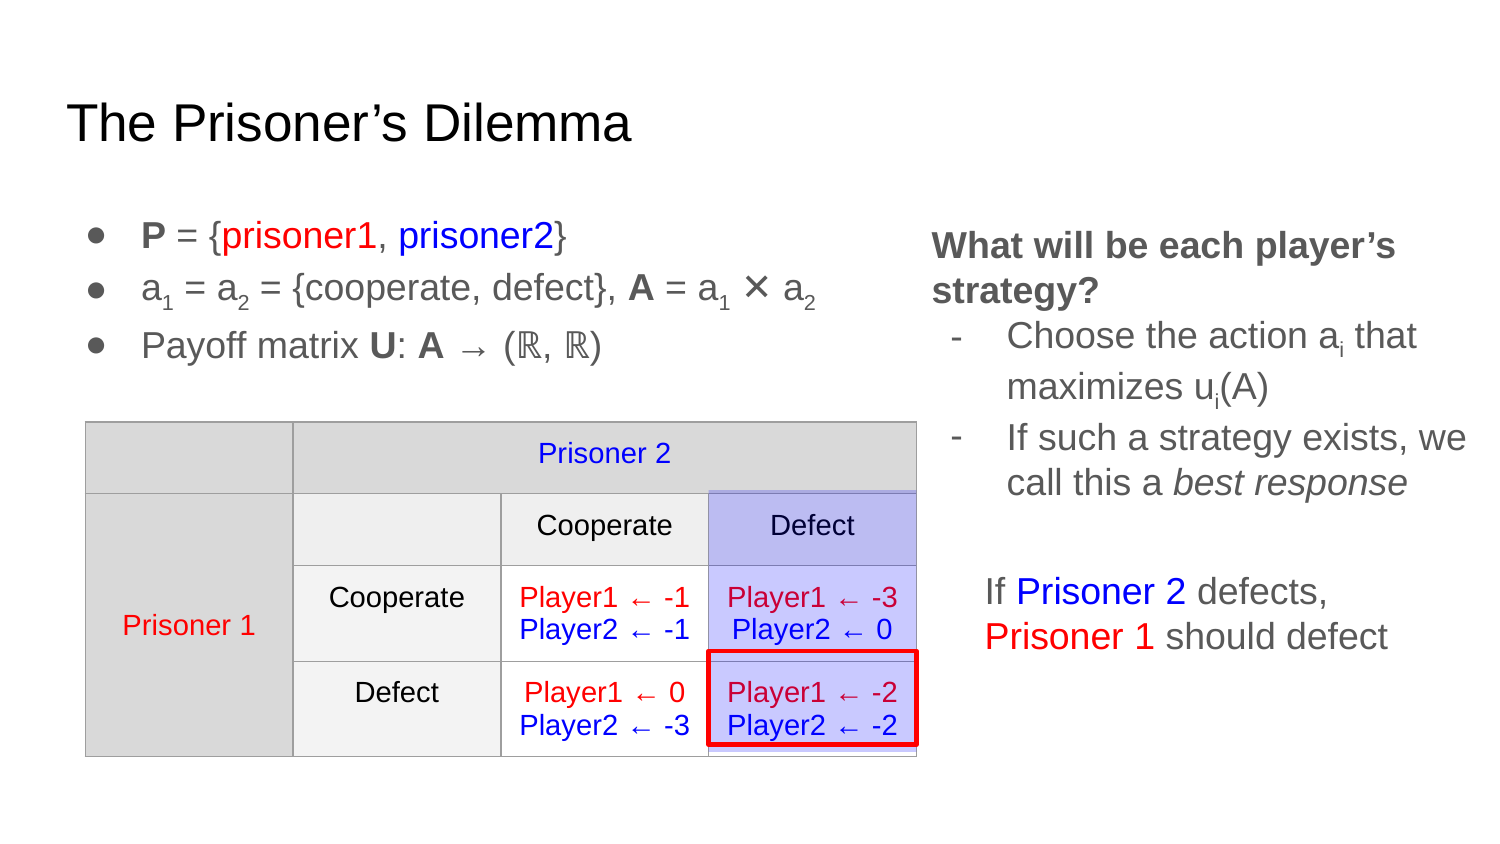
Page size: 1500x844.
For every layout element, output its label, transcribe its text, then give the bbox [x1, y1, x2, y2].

table_header [86, 423, 292, 493]
table_cell [294, 494, 500, 565]
table_header Prisoner 2 [294, 423, 916, 493]
text_box [708, 650, 917, 745]
table_cell Player1 ← 0 Player2 ← -3 [502, 662, 708, 756]
text_box What will be each player’s strategy? Choose the action ai that maximizes ui(A) If such a strategy exists, we call this a best response [916, 206, 1500, 832]
title The Prisoner’s Dilemma [51, 72, 1449, 167]
list P = {prisoner1, prisoner2} a1 = a2 = {cooperate, defect}, A = a1 ✕ a2 Payoff matrix U: A → (ℝ, ℝ) [51, 189, 1449, 469]
text_box [708, 490, 917, 650]
table_cell Defect [294, 662, 500, 756]
table_cell Player1 ← -2 Player2 ← -2 [709, 752, 916, 756]
text_box If Prisoner 2 defects, Prisoner 1 should defect [969, 551, 1500, 844]
table_cell Cooperate [502, 494, 708, 565]
table_cell Prisoner 1 [86, 494, 292, 756]
table_cell Player1 ← -1 Player2 ← -1 [502, 566, 708, 661]
text_box [708, 745, 917, 752]
table_cell Cooperate [294, 566, 500, 661]
